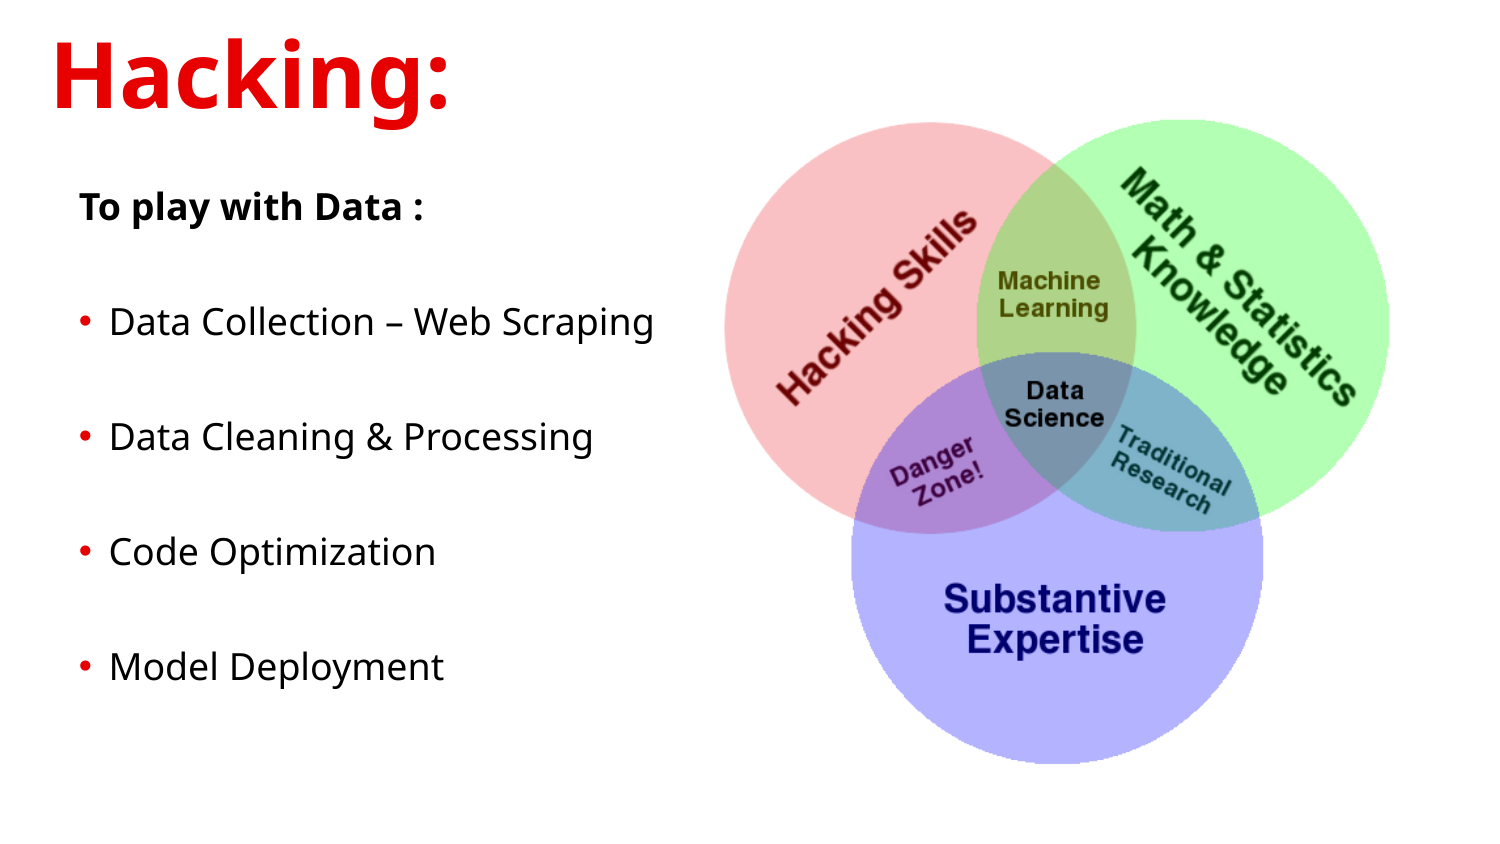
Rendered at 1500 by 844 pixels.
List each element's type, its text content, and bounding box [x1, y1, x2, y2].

list To play with Data : Data Collection – Web Scraping Data Cleaning & Processing Code Optimization Model Deployment [78, 182, 705, 599]
title Hacking: [49, 17, 1316, 146]
picture [710, 116, 1401, 776]
